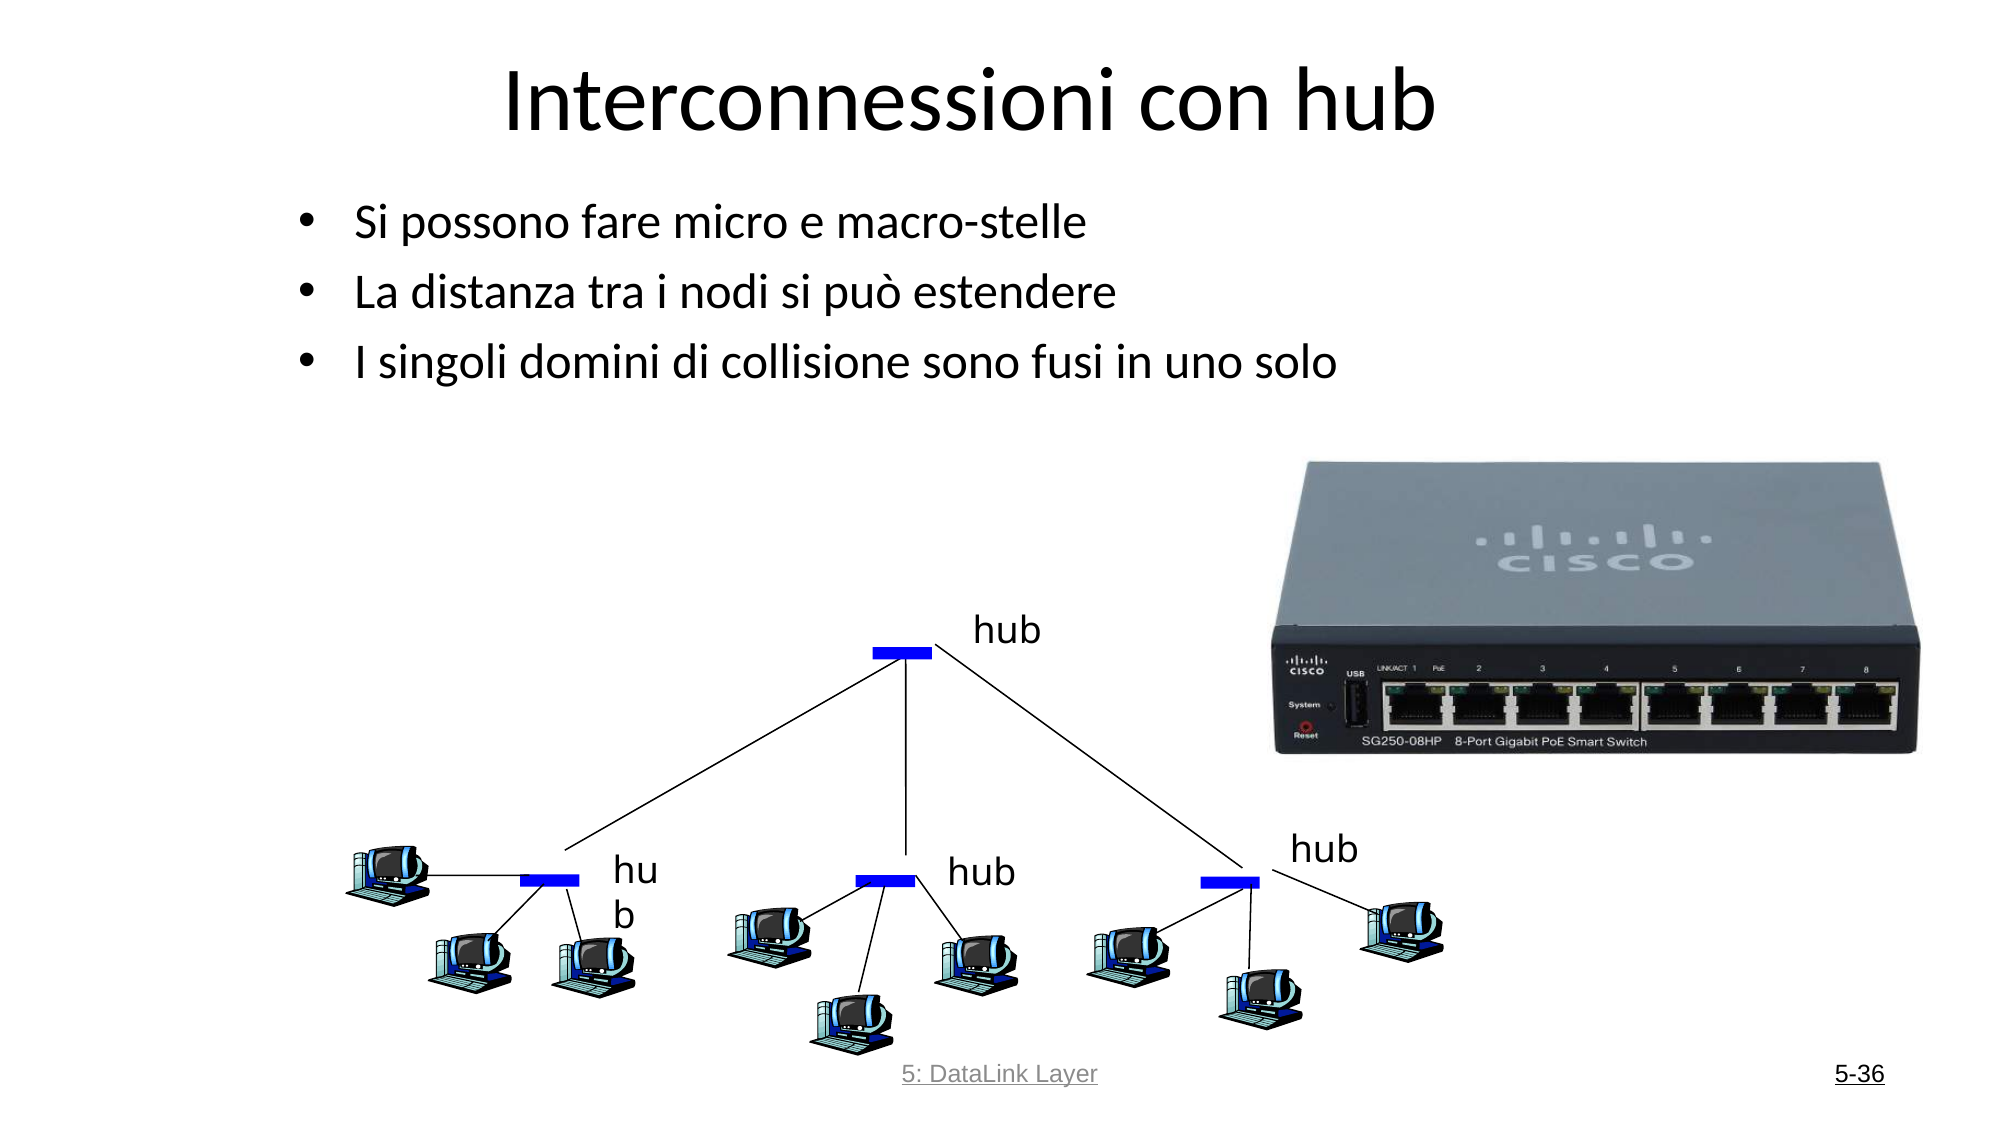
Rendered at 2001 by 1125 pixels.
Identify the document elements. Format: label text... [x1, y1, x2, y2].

text_box [855, 875, 916, 888]
text_box hub [957, 598, 1057, 659]
picture [1267, 403, 1923, 811]
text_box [1359, 901, 1446, 964]
footer 5: DataLink Layer [683, 1042, 1317, 1103]
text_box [933, 934, 1020, 997]
text_box [1200, 876, 1260, 889]
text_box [345, 845, 432, 908]
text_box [427, 932, 514, 995]
text_box hub [597, 838, 693, 944]
slide_number 5-36 [1433, 1042, 1900, 1103]
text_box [1217, 968, 1305, 1031]
text_box hub [932, 840, 1032, 901]
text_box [726, 906, 813, 969]
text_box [808, 993, 896, 1056]
text_box [520, 874, 580, 887]
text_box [1085, 926, 1172, 989]
text_box hub [1275, 818, 1375, 878]
text_box [872, 647, 932, 660]
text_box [550, 936, 637, 999]
list Si possono fare micro e macro-stelle La distanza tra i nodi si può estendere I singoli domini di collisione sono fusi in uno solo [283, 181, 1659, 482]
title Interconnessioni con hub [333, 0, 1609, 181]
